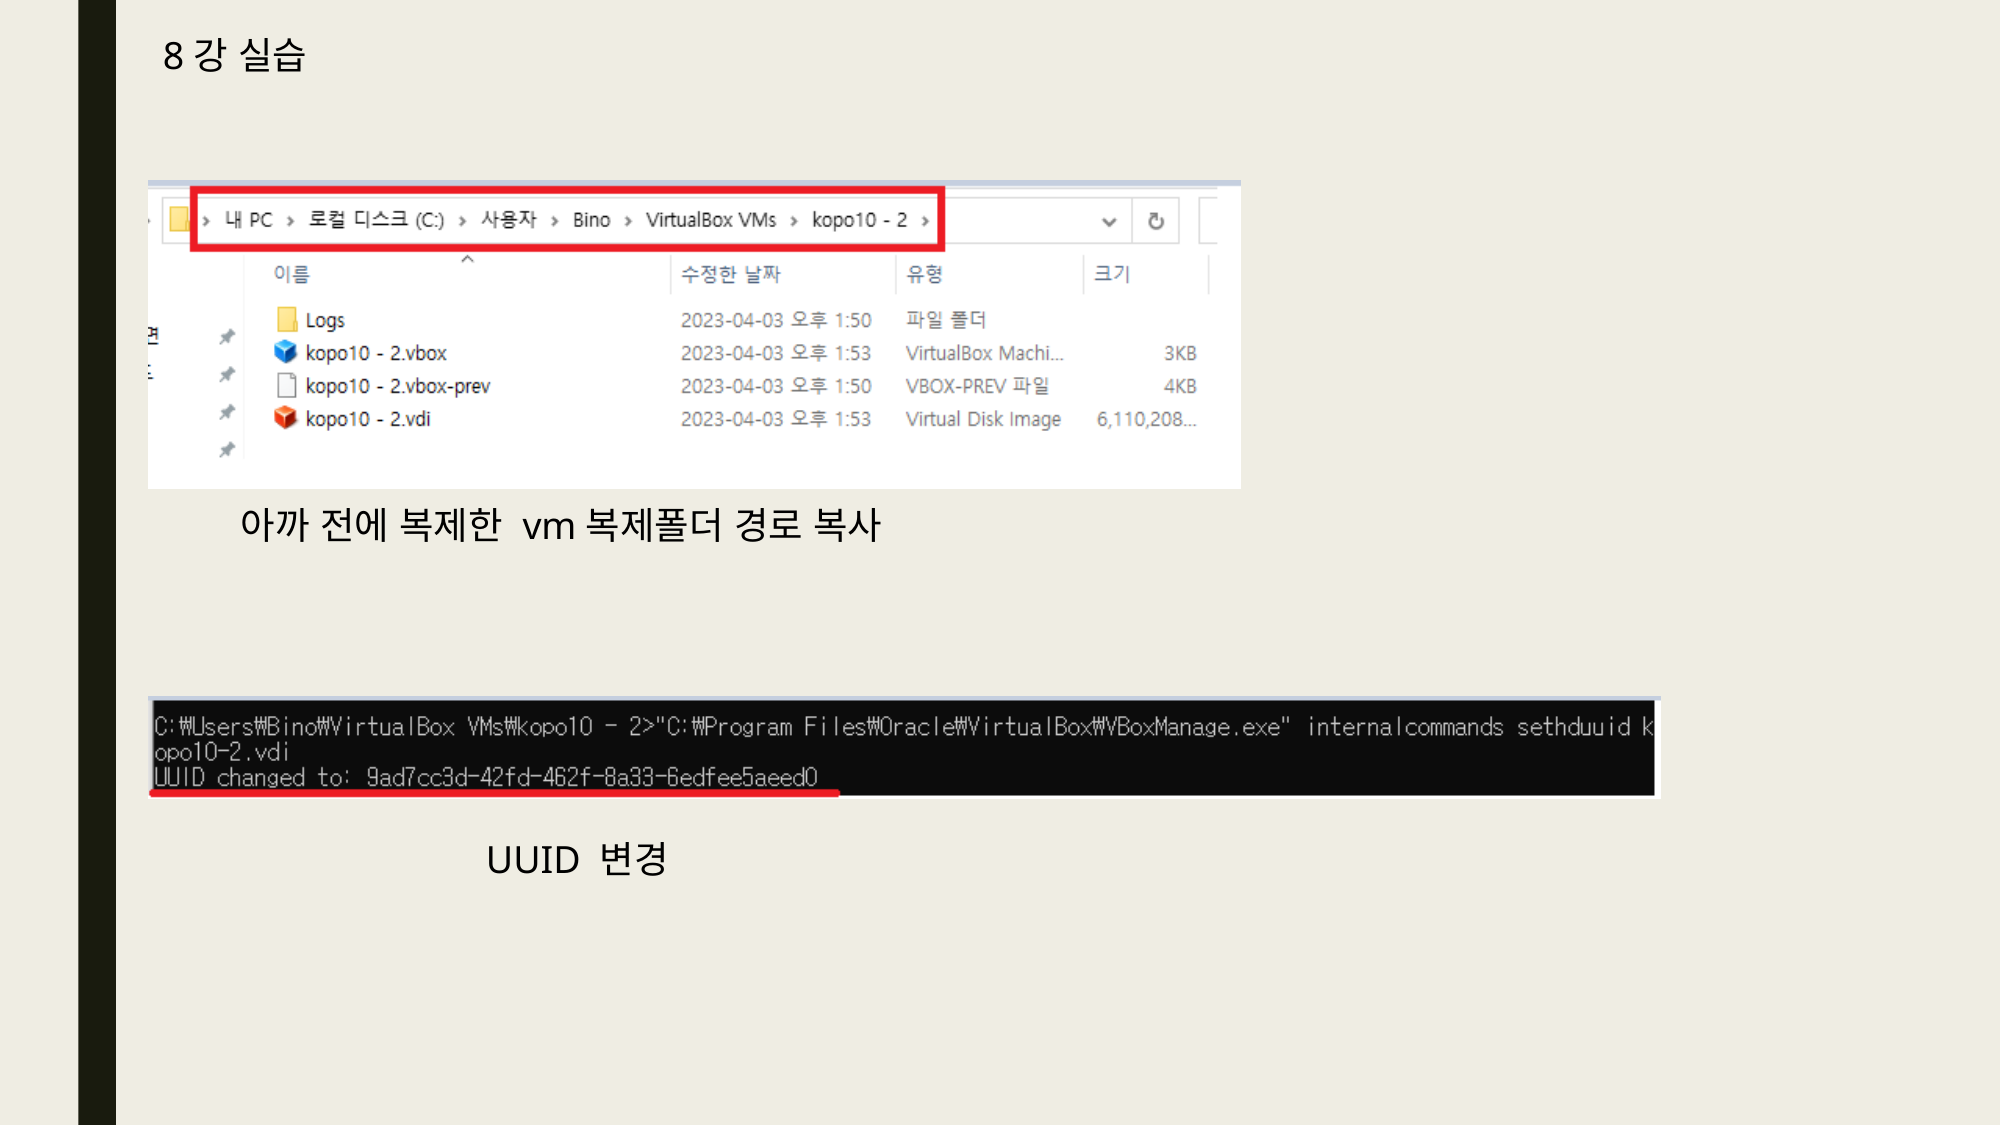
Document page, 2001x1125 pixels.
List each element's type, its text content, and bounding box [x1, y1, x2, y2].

text_box UUID 변경 [471, 828, 1197, 889]
text_box 8강 실습 [148, 24, 1561, 85]
text_box 아까 전에 복제한 vm복제폴더 경로 복사 [225, 495, 952, 555]
picture [148, 180, 1241, 489]
picture [148, 696, 1661, 799]
